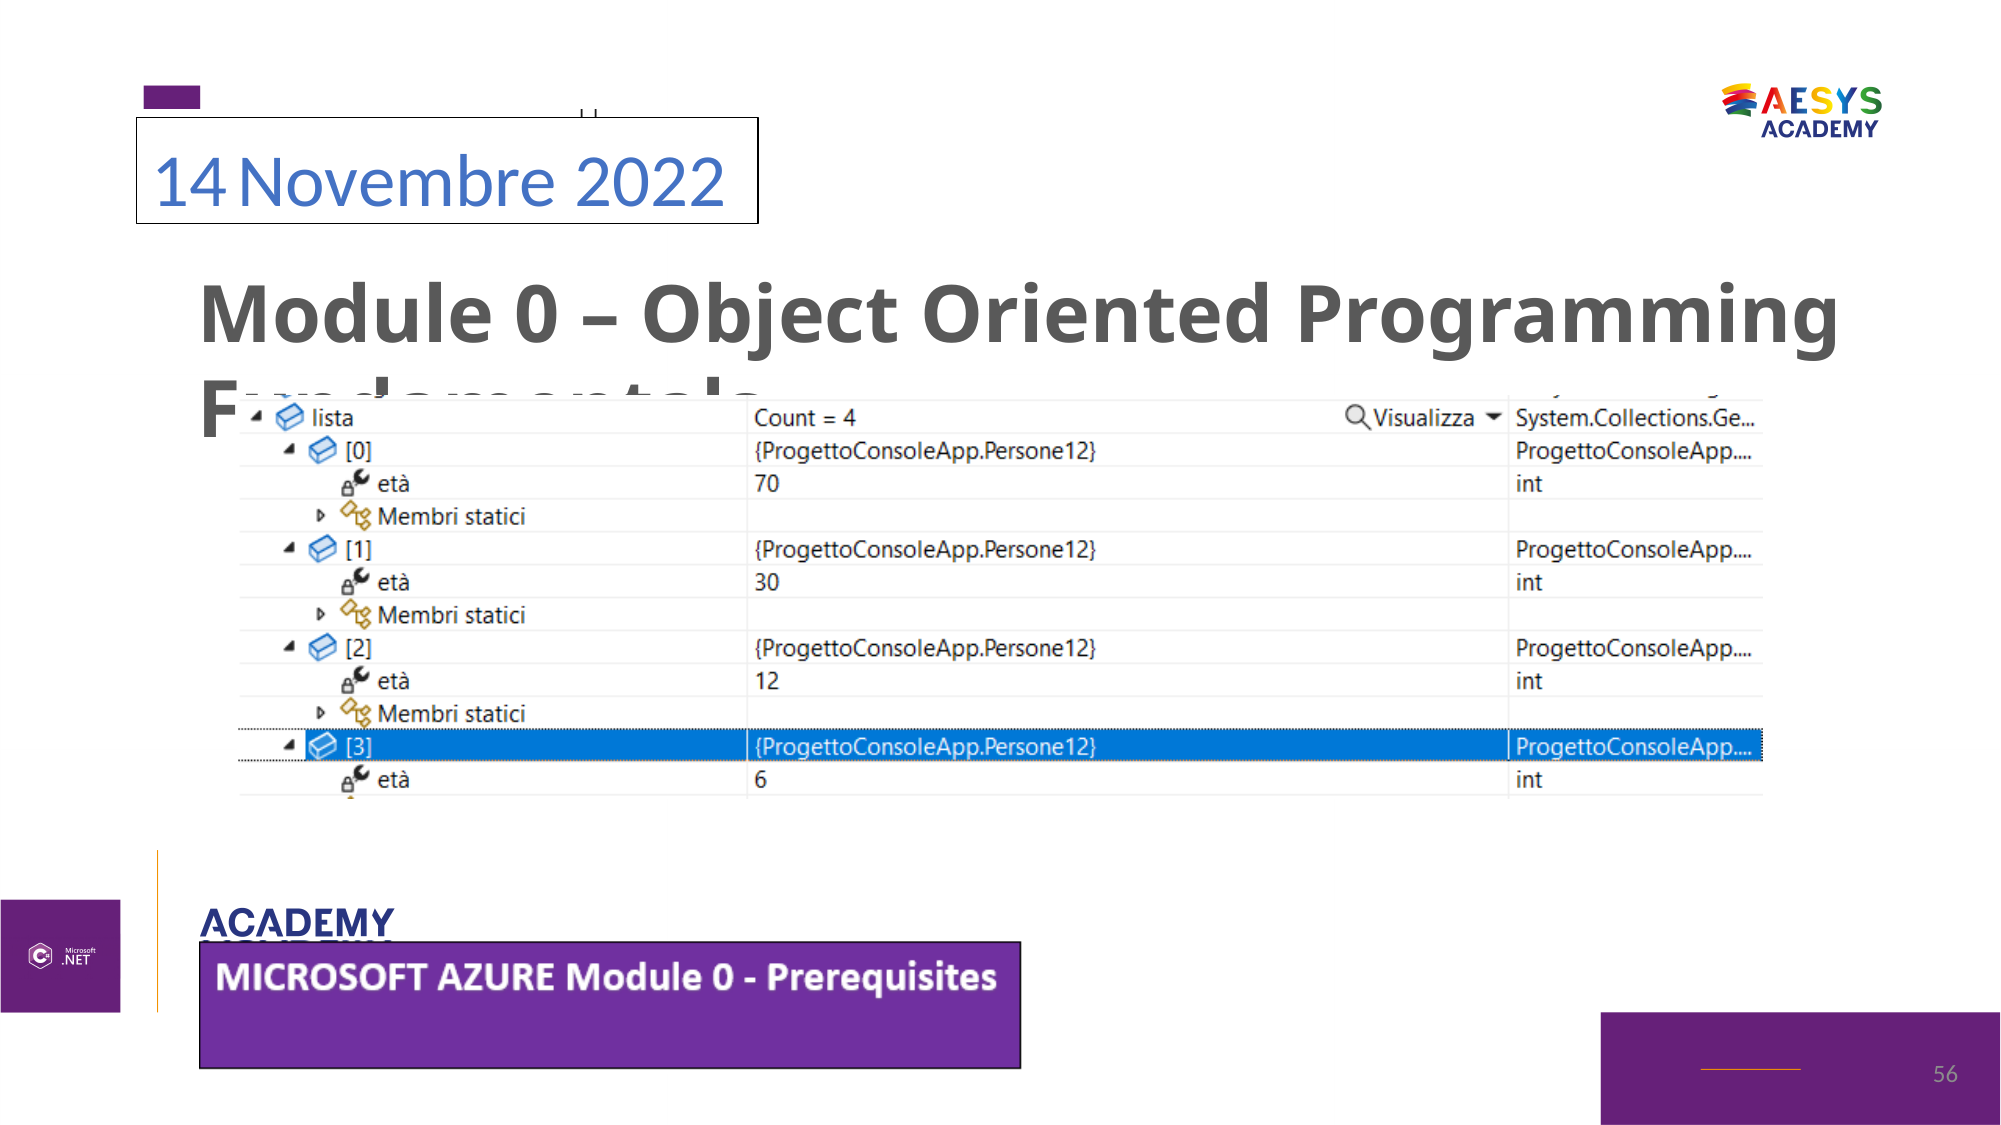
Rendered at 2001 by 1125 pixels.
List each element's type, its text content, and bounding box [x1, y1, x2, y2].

slide_number 56 [1412, 1042, 1974, 1102]
picture [0, 0, 2001, 1125]
text_box Module 0 – Object Oriented Programming Fundamentals [182, 255, 1943, 461]
text_box 14 Novembre 2022 [136, 117, 758, 224]
